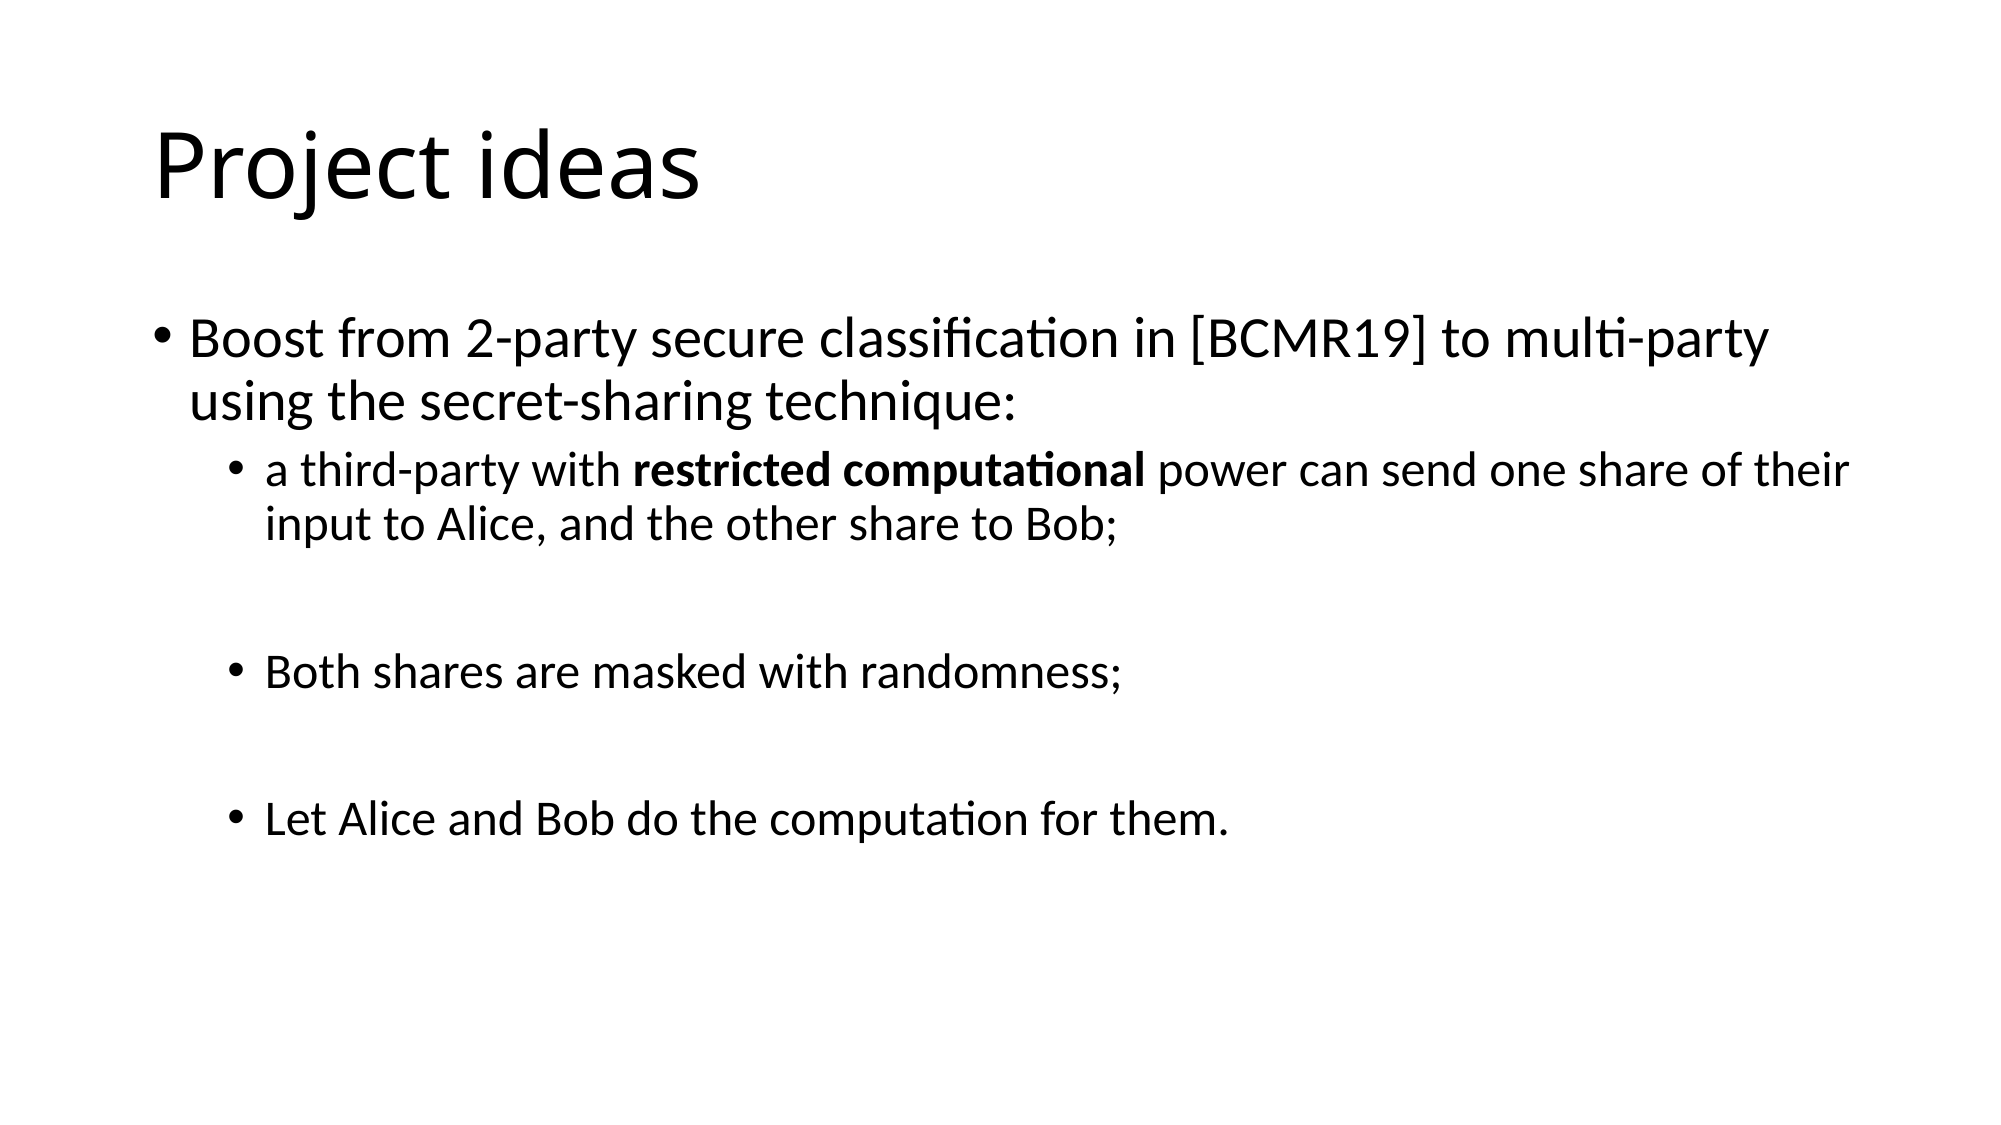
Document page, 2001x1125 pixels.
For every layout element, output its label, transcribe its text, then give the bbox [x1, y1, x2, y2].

title Project ideas [137, 59, 1863, 278]
list Boost from 2-party secure classification in [BCMR19] to multi-party using the secret-sharing technique: a third-party with restricted computational power can send one share of their input to Alice, and the other share to Bob; Both shares are masked with randomness; Let Alice and Bob do the computation for them. [137, 299, 1883, 1014]
